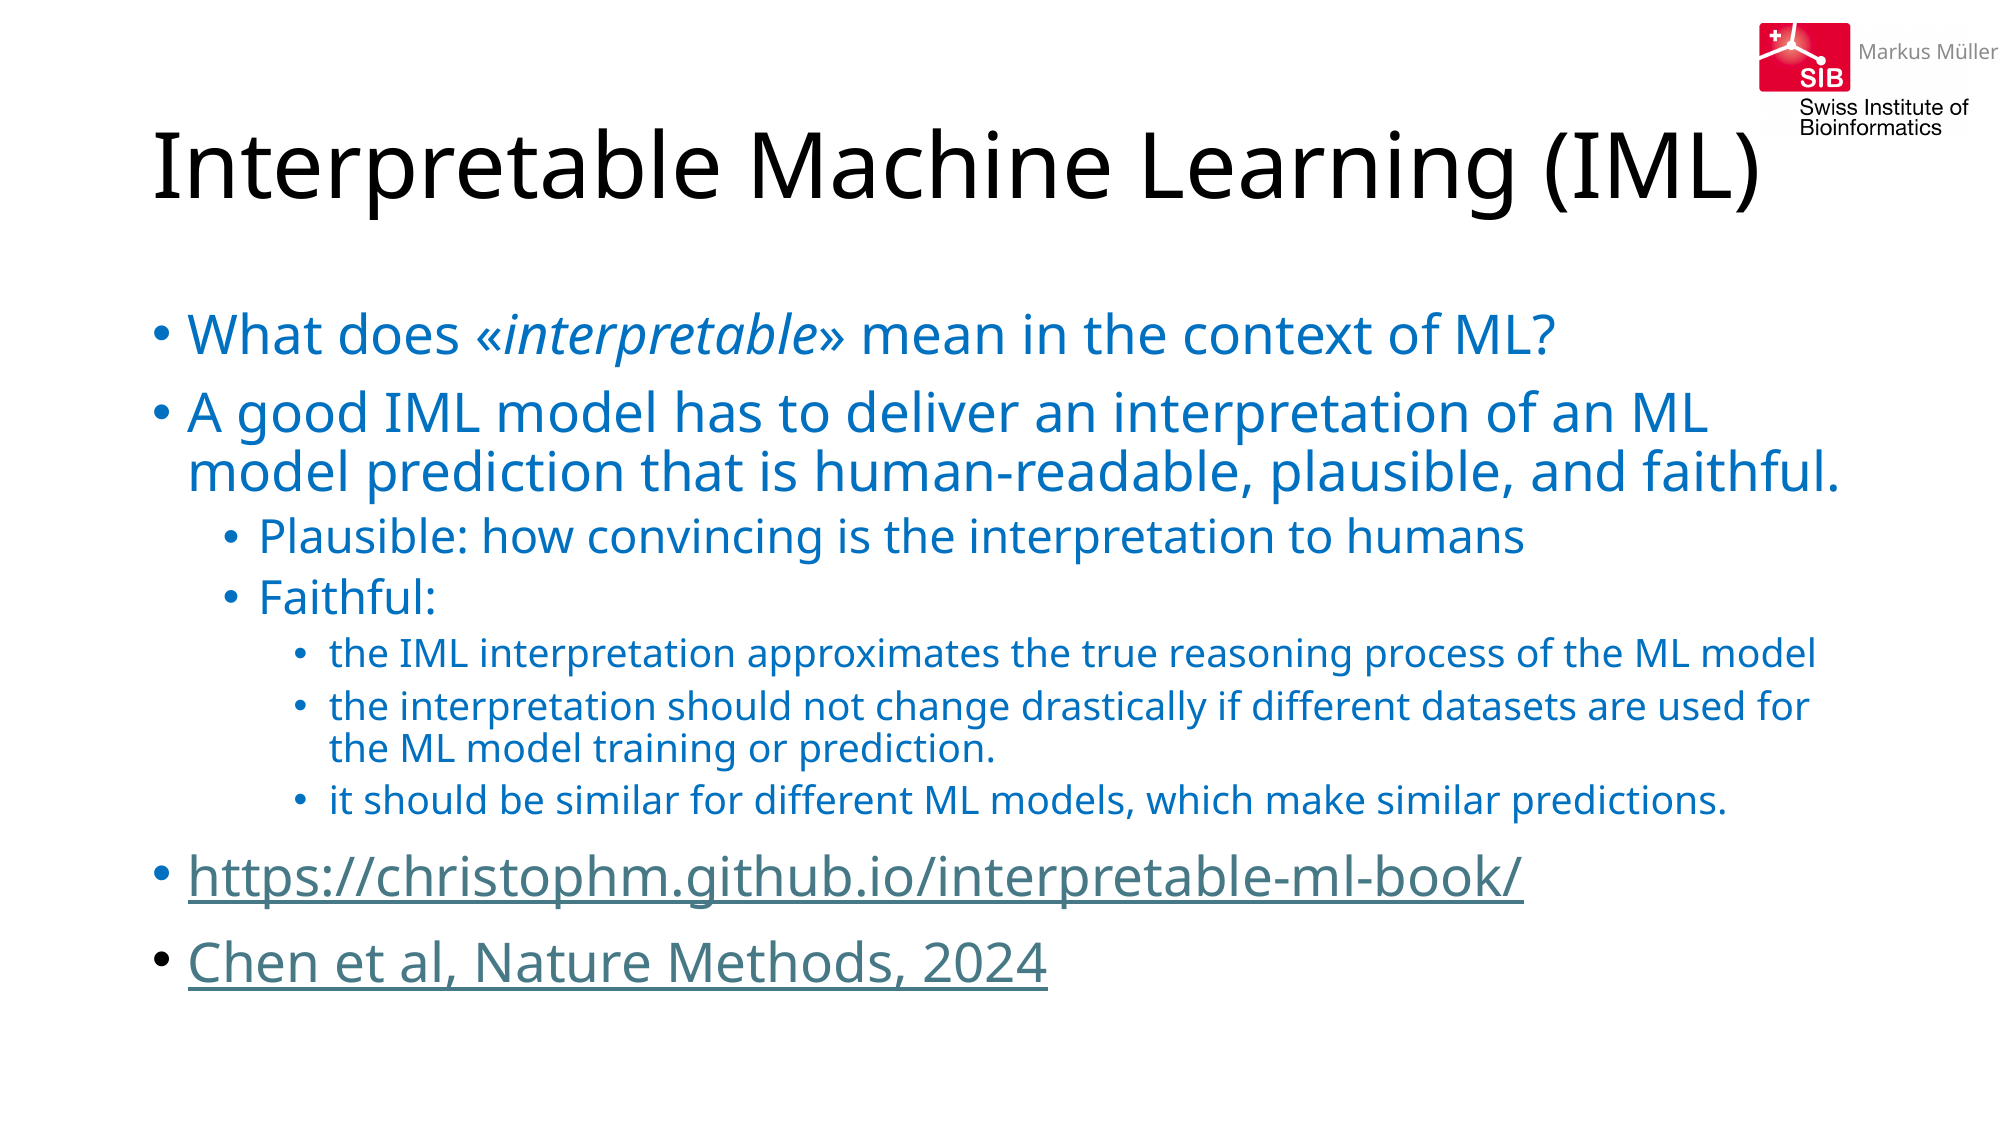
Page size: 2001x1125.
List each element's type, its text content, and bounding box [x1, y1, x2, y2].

picture [1757, 20, 1974, 142]
text_box Markus Müller [1974, 21, 2000, 81]
list What does «interpretable» mean in the context of ML? A good IML model has to deliver an interpretation of an ML model prediction that is human-readable, plausible, and faithful. Plausible: how convincing is the interpretation to humans Faithful: the IML interpretation approximates the true reasoning process of the ML model the interpretation should not change drastically if different datasets are used for the ML model training or prediction. it should be similar for different ML models, which make similar predictions. https://christophm.github.io/interpretable-ml-book/ Chen et al, Nature Methods, 2024 [137, 299, 1863, 1014]
title Interpretable Machine Learning (IML) [137, 59, 1863, 278]
